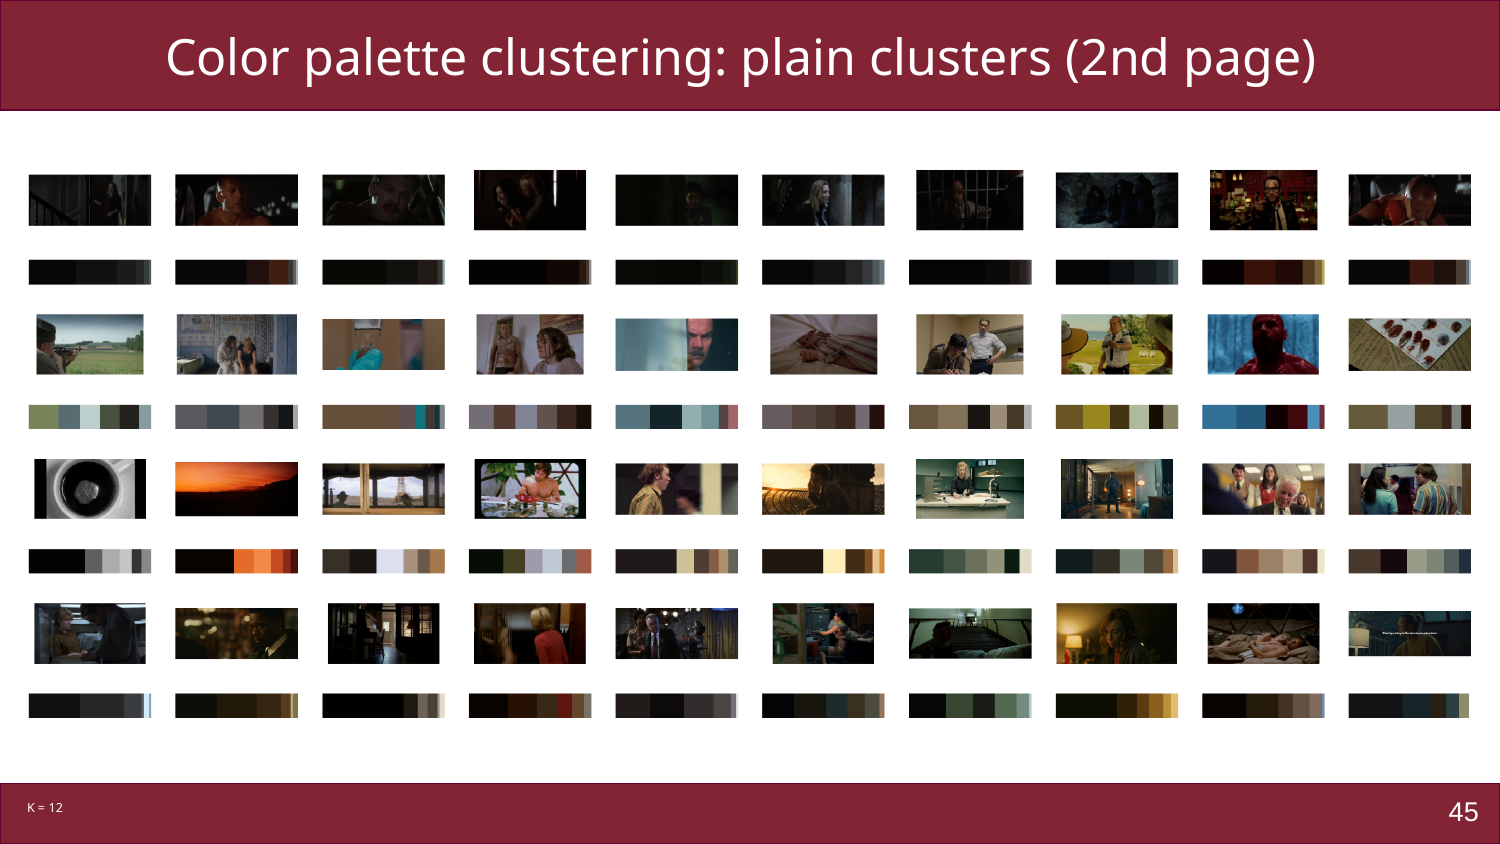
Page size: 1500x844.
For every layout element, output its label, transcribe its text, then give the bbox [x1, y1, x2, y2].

text_box [1494, 783, 1500, 844]
text_box K = 12 [12, 788, 92, 824]
slide_number ‹#› [1403, 779, 1494, 844]
text_box Color palette clustering: plain clusters (2nd page) [0, 0, 1500, 111]
text_box [0, 783, 1403, 844]
picture [24, 160, 1476, 734]
